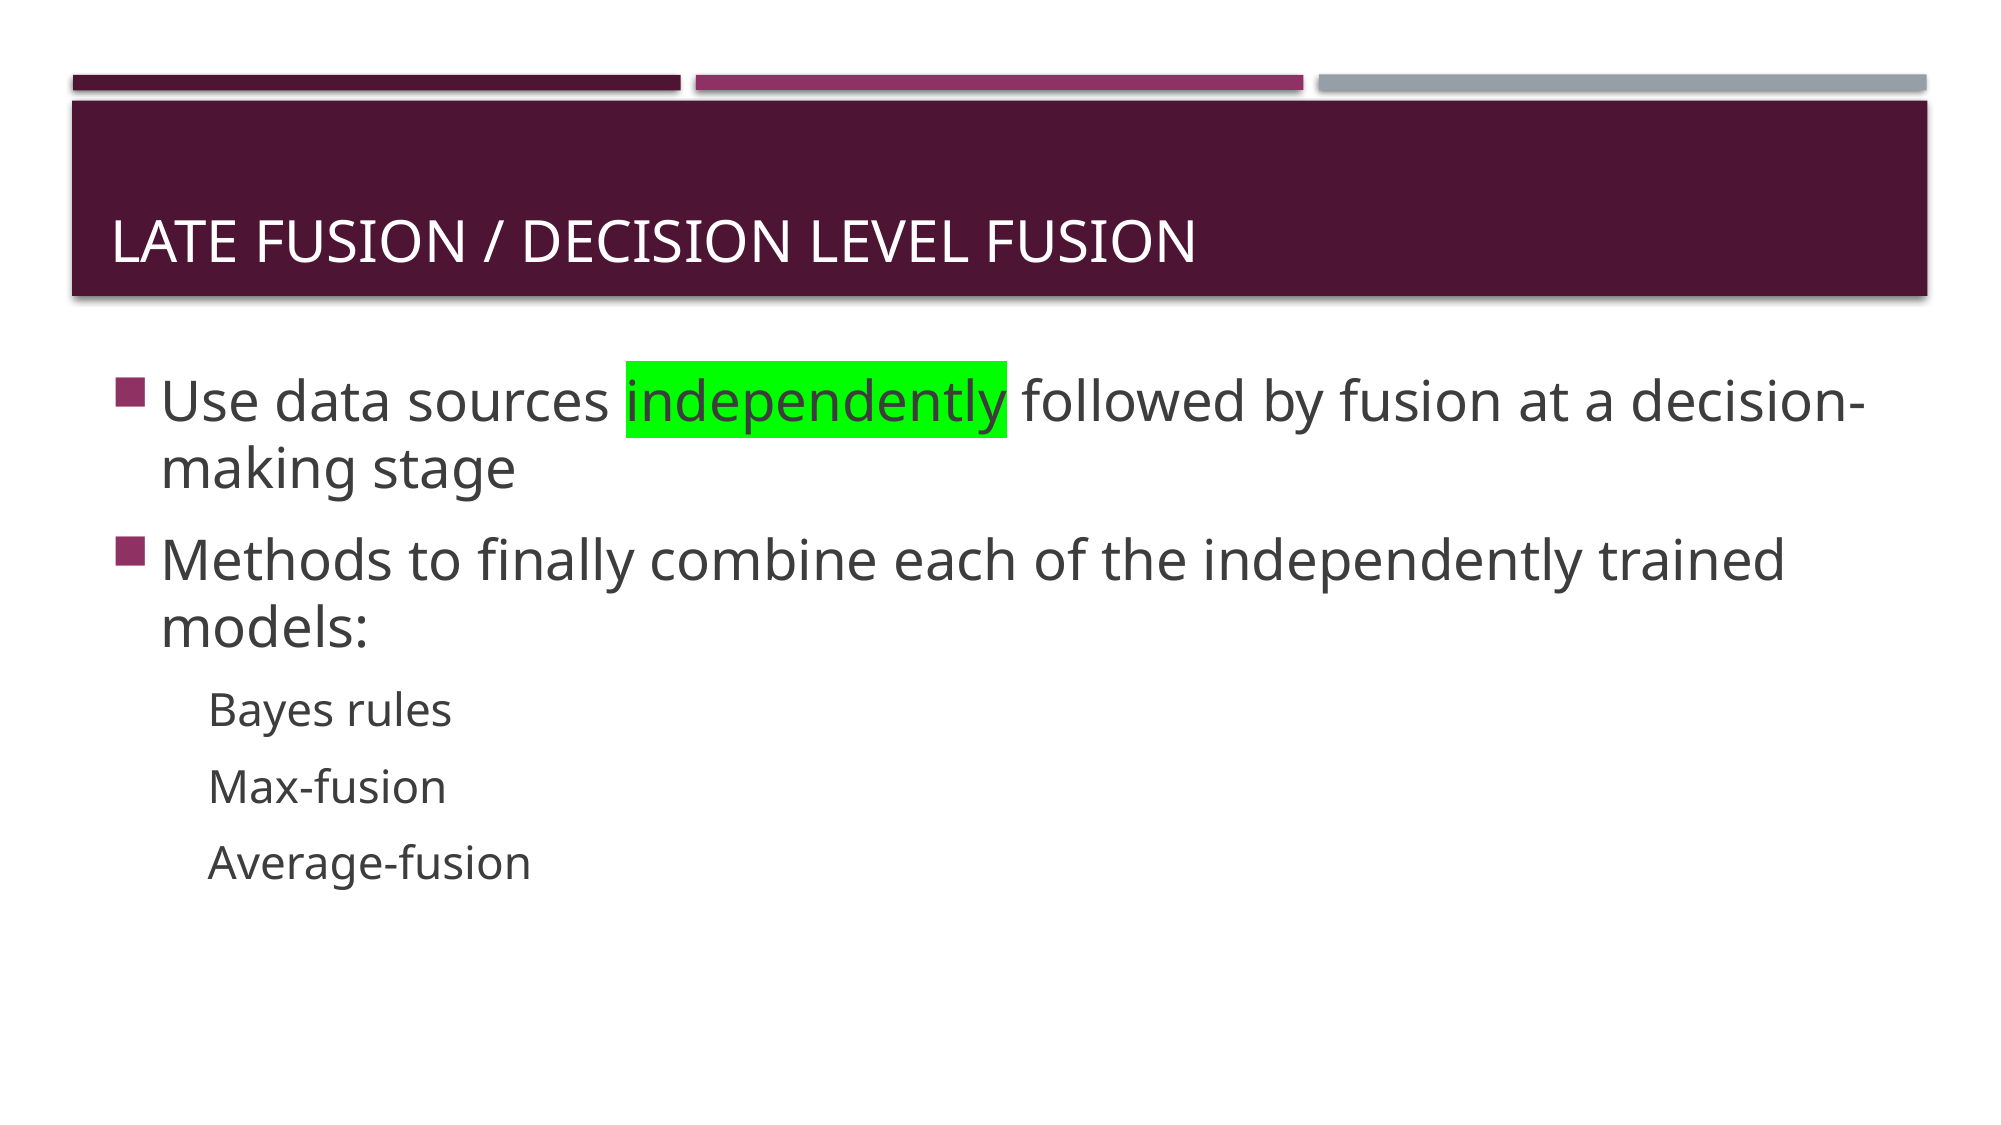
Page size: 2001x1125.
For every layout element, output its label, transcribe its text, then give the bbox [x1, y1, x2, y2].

title Late fusion / decision level fusion [95, 115, 1905, 282]
list Use data sources independently followed by fusion at a decision-making stage Methods to finally combine each of the independently trained models: Bayes rules Max-fusion Average-fusion [95, 357, 1962, 1074]
